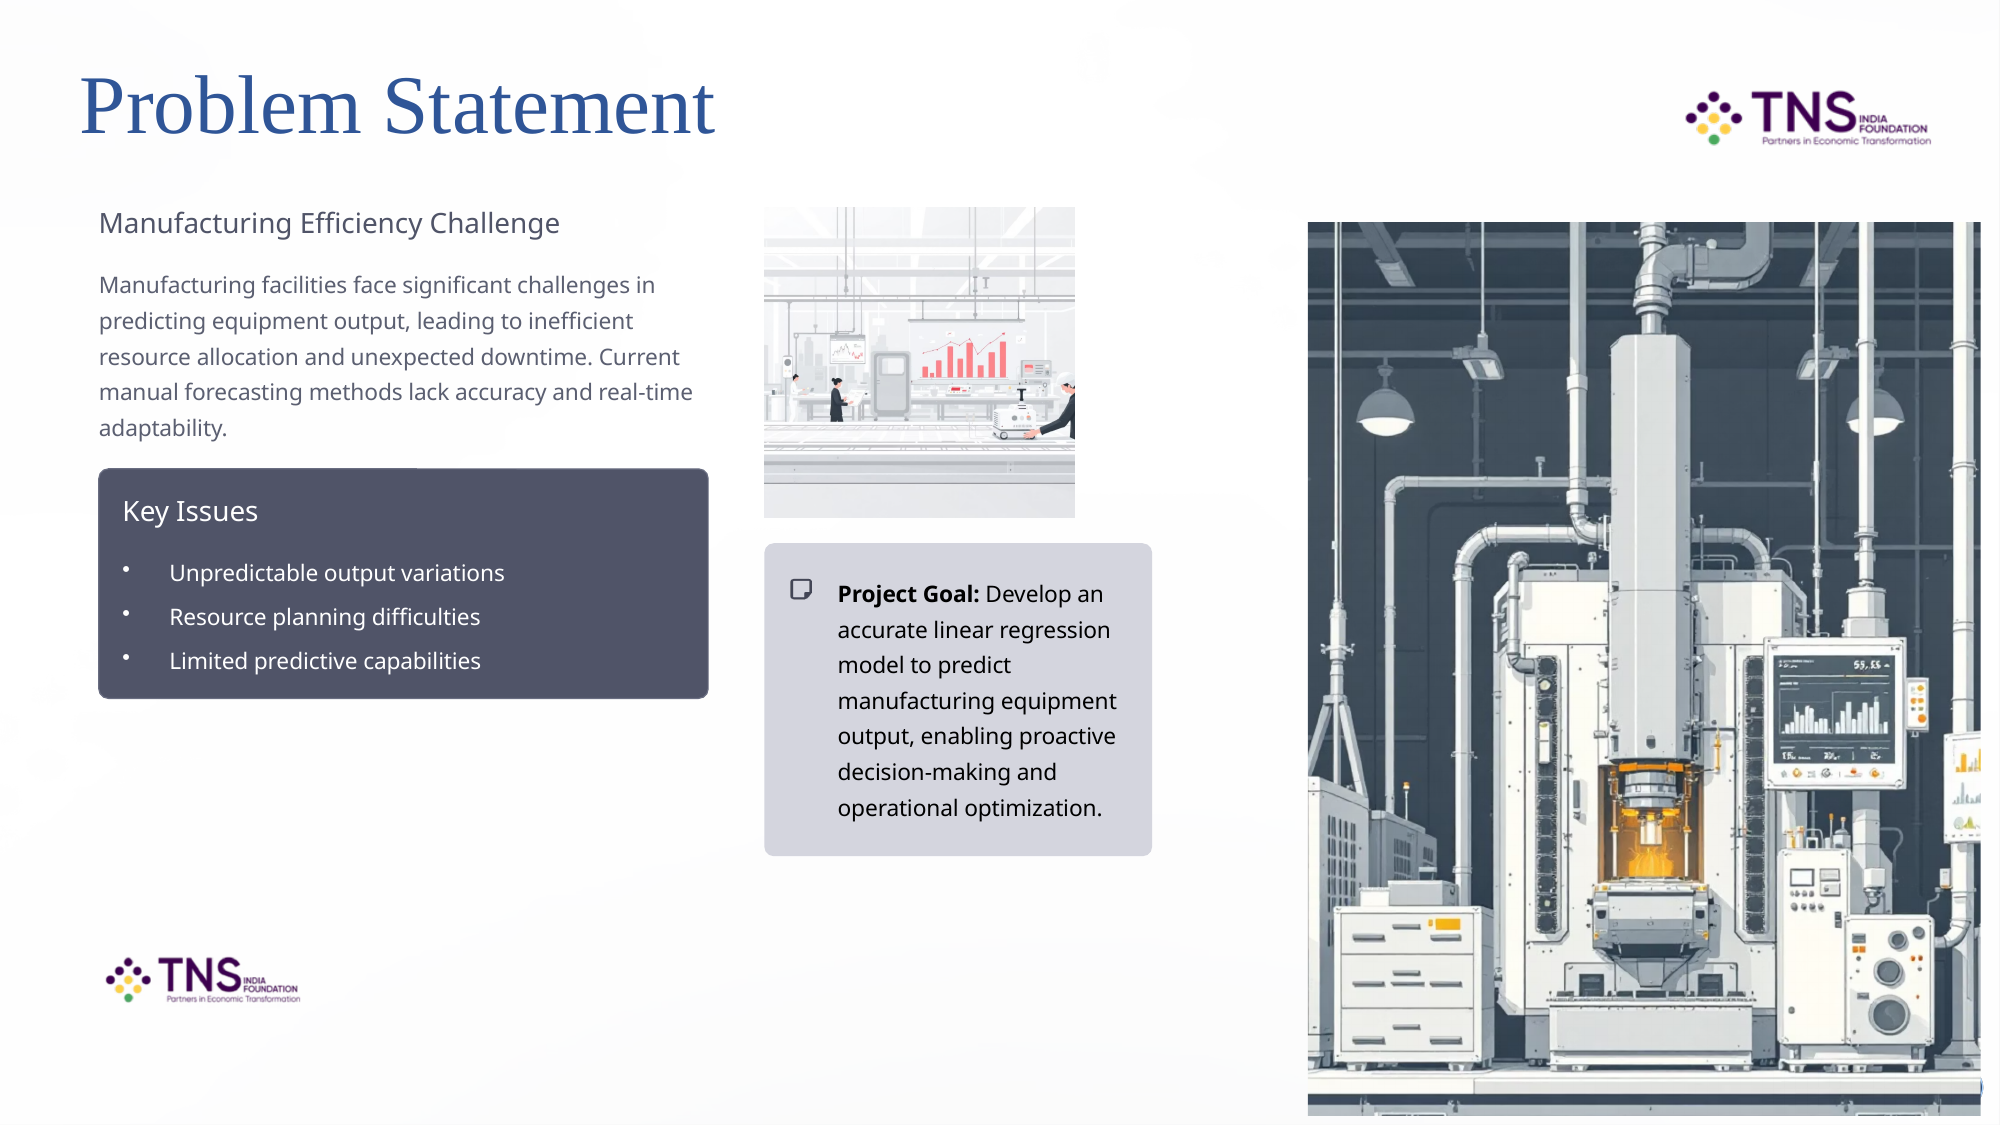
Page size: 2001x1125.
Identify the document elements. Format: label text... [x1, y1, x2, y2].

picture [1307, 222, 1991, 1116]
text_box Manufacturing facilities face significant challenges in predicting equipment output, leading to inefficient resource allocation and unexpected downtime. Current manual forecasting methods lack accuracy and real-time adaptability. [98, 262, 709, 444]
text_box Unpredictable output variations [122, 550, 685, 587]
text_box Resource planning difficulties [122, 594, 685, 631]
text_box [764, 543, 1153, 857]
text_box Project Goal: Develop an accurate linear regression model to predict manufacturing equipment output, enabling proactive decision-making and operational optimization. [837, 571, 1130, 825]
picture [98, 907, 304, 1052]
text_box Manufacturing Efficiency Challenge [98, 204, 574, 240]
text_box Key Issues [122, 492, 405, 528]
picture [764, 207, 1075, 518]
text_box Limited predictive capabilities [122, 638, 685, 675]
picture [1676, 31, 1936, 205]
picture [786, 577, 816, 601]
text_box Problem Statement [64, 0, 1774, 203]
text_box [98, 468, 709, 699]
